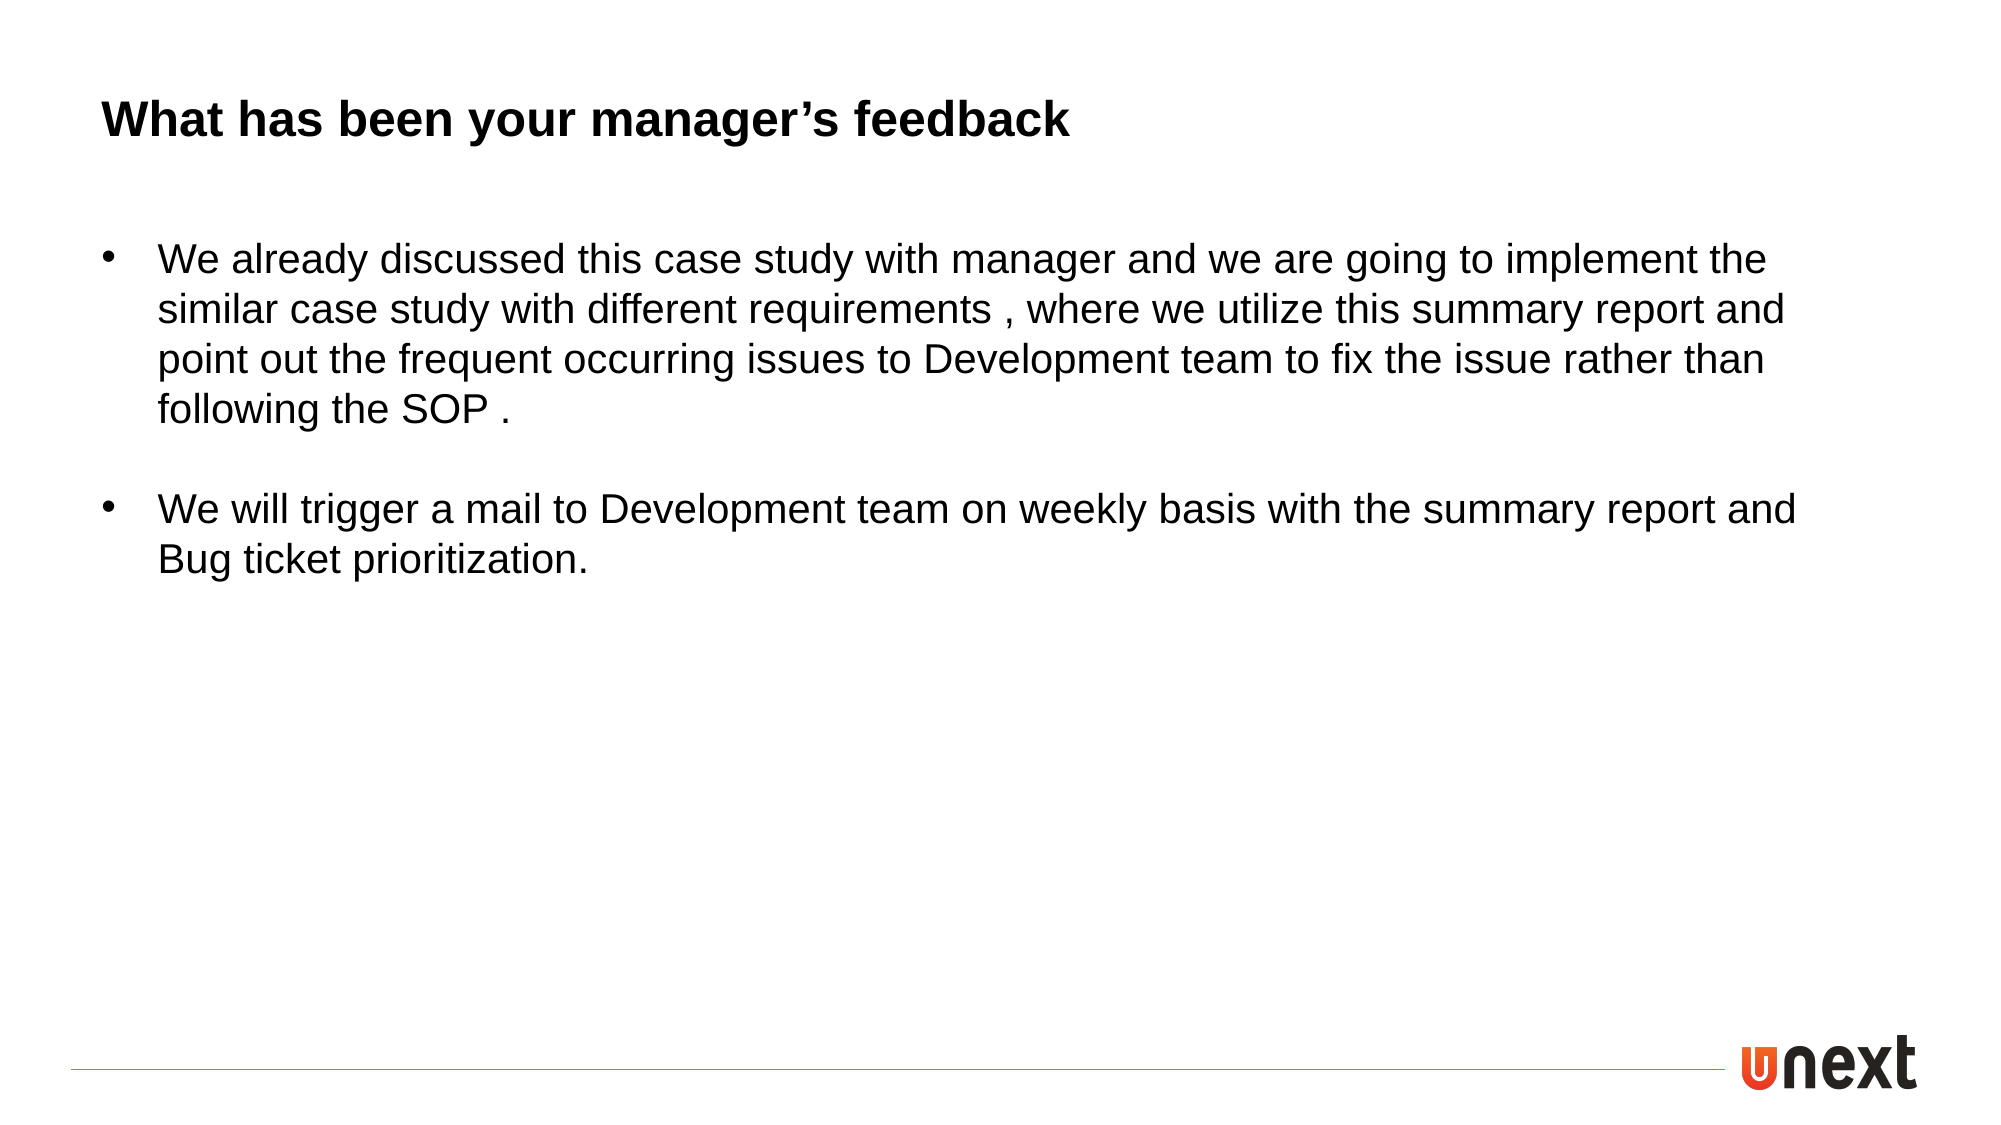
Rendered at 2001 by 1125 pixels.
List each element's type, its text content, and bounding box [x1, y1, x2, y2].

picture [1742, 1035, 1917, 1090]
text_box We already discussed this case study with manager and we are going to implement the similar case study with different requirements , where we utilize this summary report and point out the frequent occurring issues to Development team to fix the issue rather than following the SOP . We will trigger a mail to Development team on weekly basis with the summary report and Bug ticket prioritization. [86, 223, 1882, 1031]
text_box What has been your manager’s feedback [86, 79, 1385, 155]
